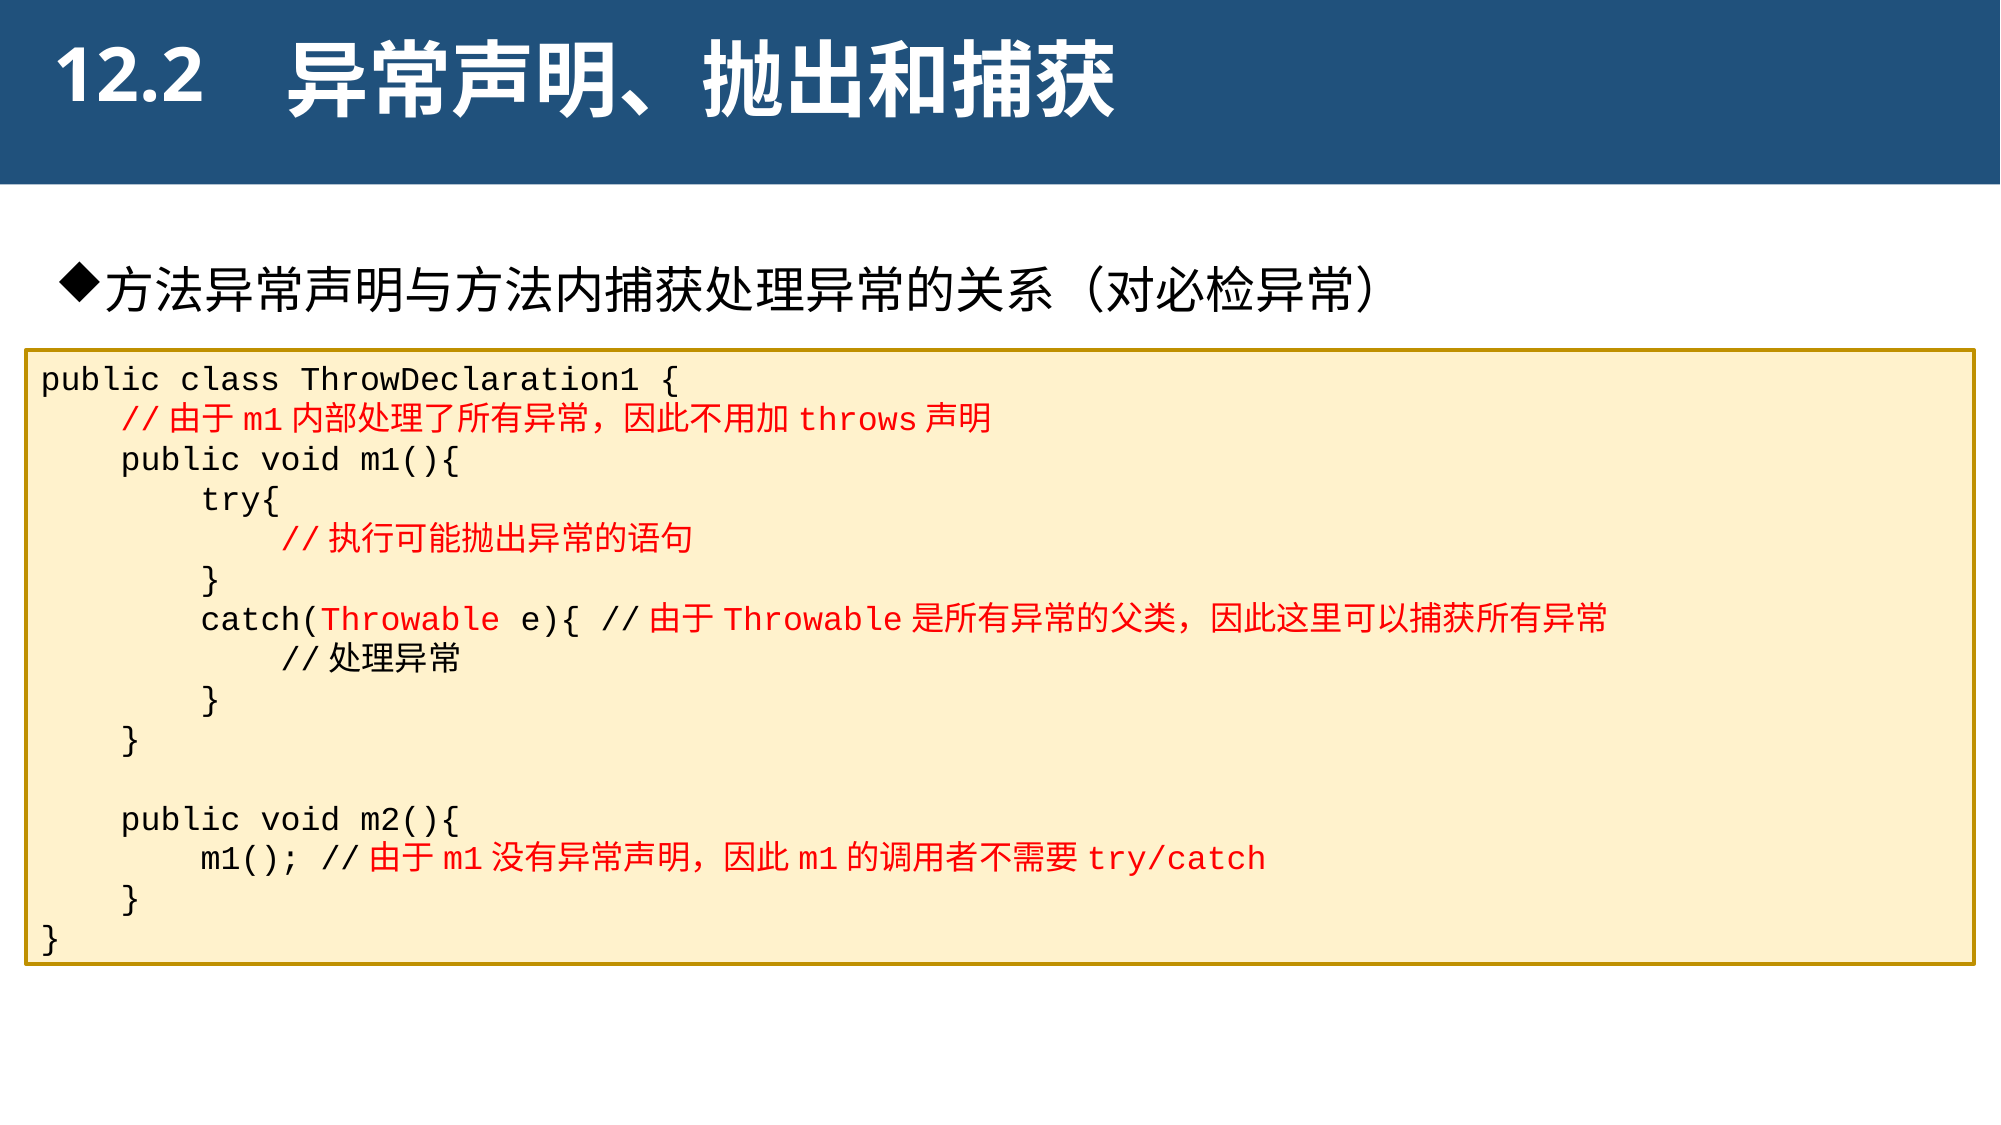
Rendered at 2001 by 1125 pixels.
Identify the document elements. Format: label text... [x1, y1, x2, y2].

text_box 异常声明、抛出和捕获 [270, 31, 1484, 113]
text_box 方法异常声明与方法内捕获处理异常的关系（对必检异常） [40, 221, 1972, 416]
text_box public class ThrowDeclaration1 { //由于m1内部处理了所有异常，因此不用加throws声明 public void m1(){ try{ //执行可能抛出异常的语句 } catch(Throwable e){ //由于Throwable是所有异常的父类，因此这里可以捕获所有异常 //处理异常 } } public void m2(){ m1(); //由于m1没有异常声明，因此m1的调用者不需要try/catch } } [25, 350, 1975, 964]
list 12.2 [38, 28, 244, 166]
